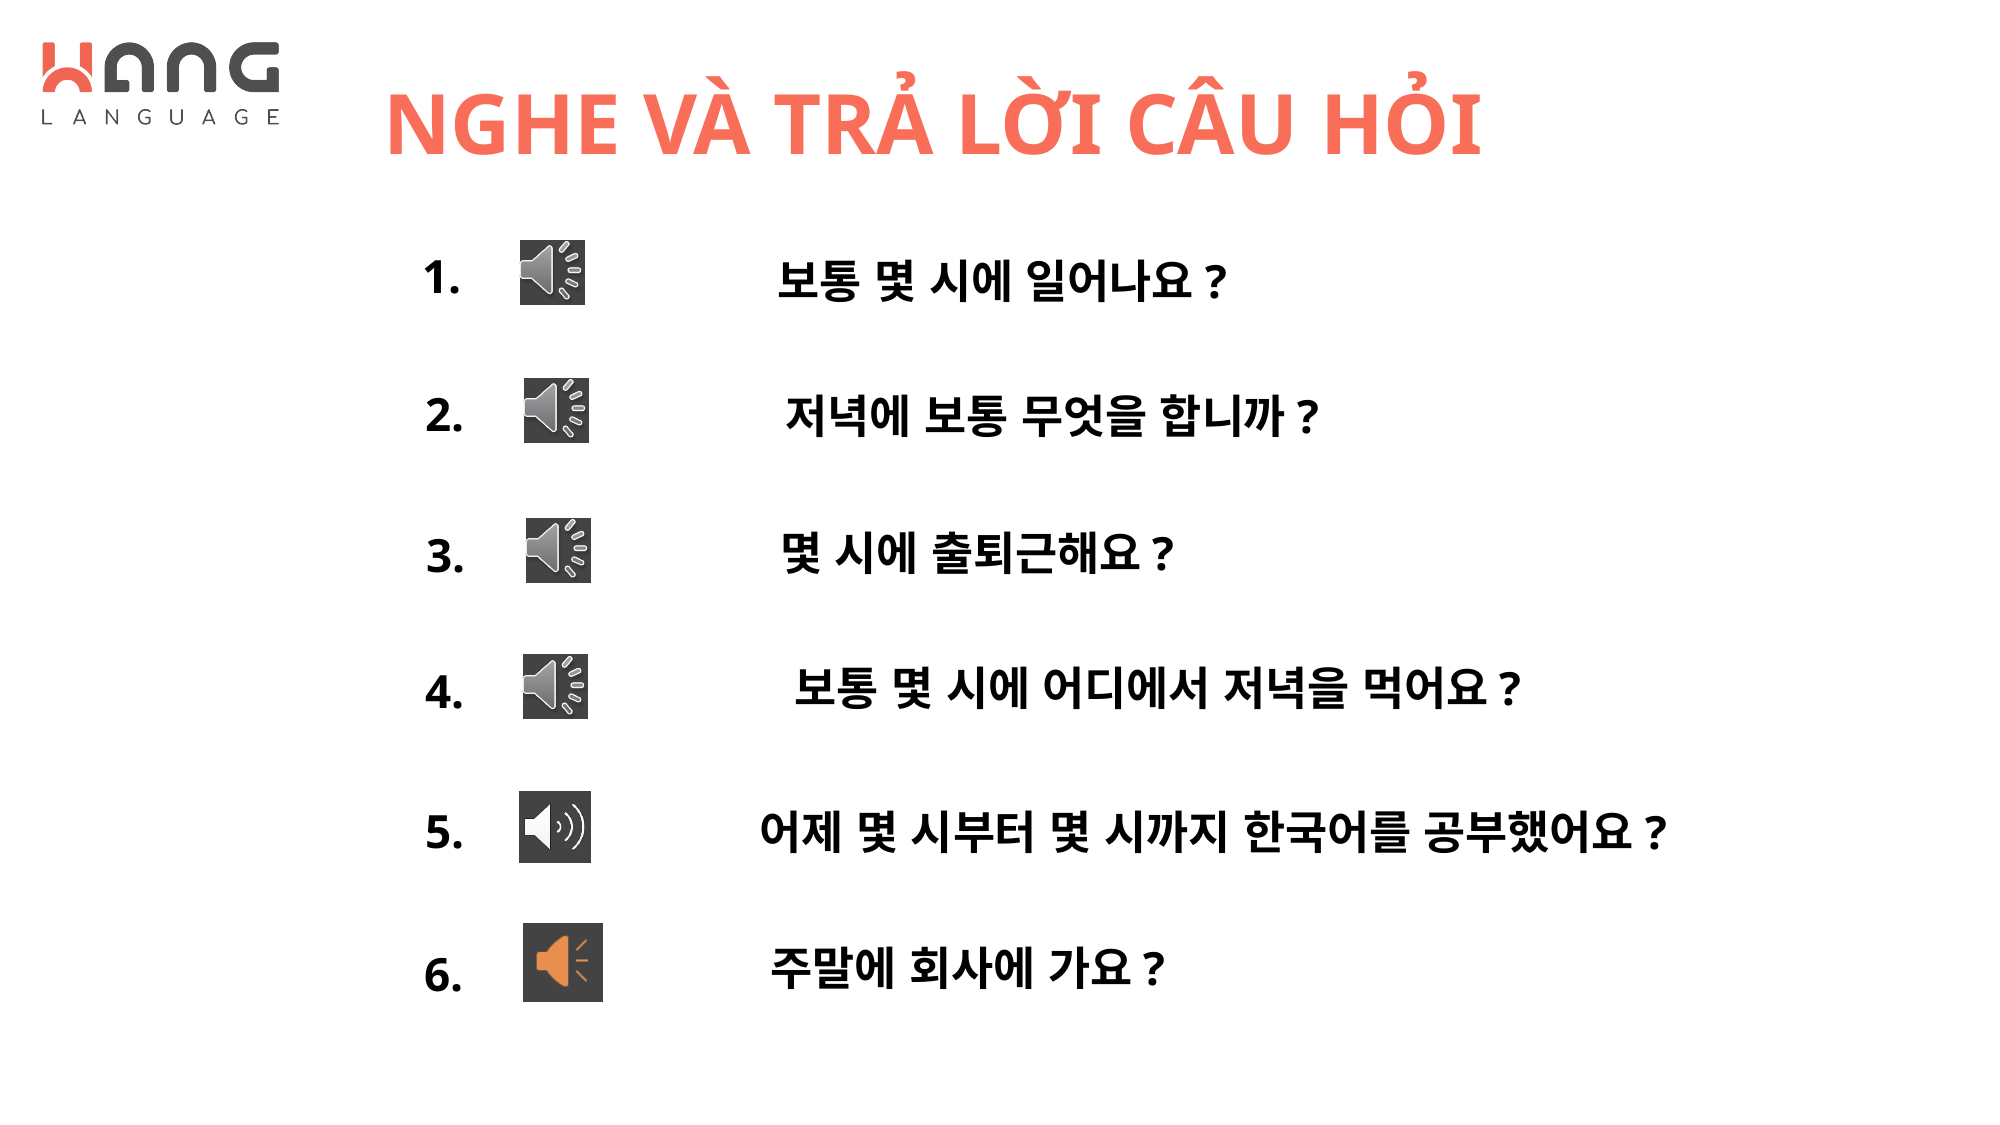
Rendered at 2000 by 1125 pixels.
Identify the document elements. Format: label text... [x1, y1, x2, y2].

picture [42, 42, 279, 125]
text_box 어제 몇 시부터 몇 시까지 한국어를 공부했어요? [744, 796, 1682, 867]
text_box 4. [410, 655, 492, 725]
picture [517, 789, 592, 864]
text_box 2. [410, 377, 492, 448]
text_box 주말에 회사에 가요? [755, 932, 1180, 1003]
text_box NGHE VÀ TRẢ LỜI CÂU HỎI [368, 0, 1499, 179]
text_box 몇 시에 출퇴근해요? [765, 516, 1190, 587]
text_box 보통 몇 시에 일어나요? [762, 244, 1242, 315]
picture [518, 238, 587, 306]
picture [522, 921, 604, 1004]
text_box 3. [411, 519, 493, 589]
text_box 저녁에 보통 무엇을 합니까? [771, 380, 1334, 451]
text_box 6. [409, 938, 479, 1009]
text_box 1. [407, 239, 489, 310]
picture [521, 653, 589, 721]
text_box 보통 몇 시에 어디에서 저녁을 먹어요? [780, 651, 1537, 722]
text_box 5. [410, 795, 492, 866]
picture [522, 376, 590, 444]
picture [524, 516, 592, 584]
